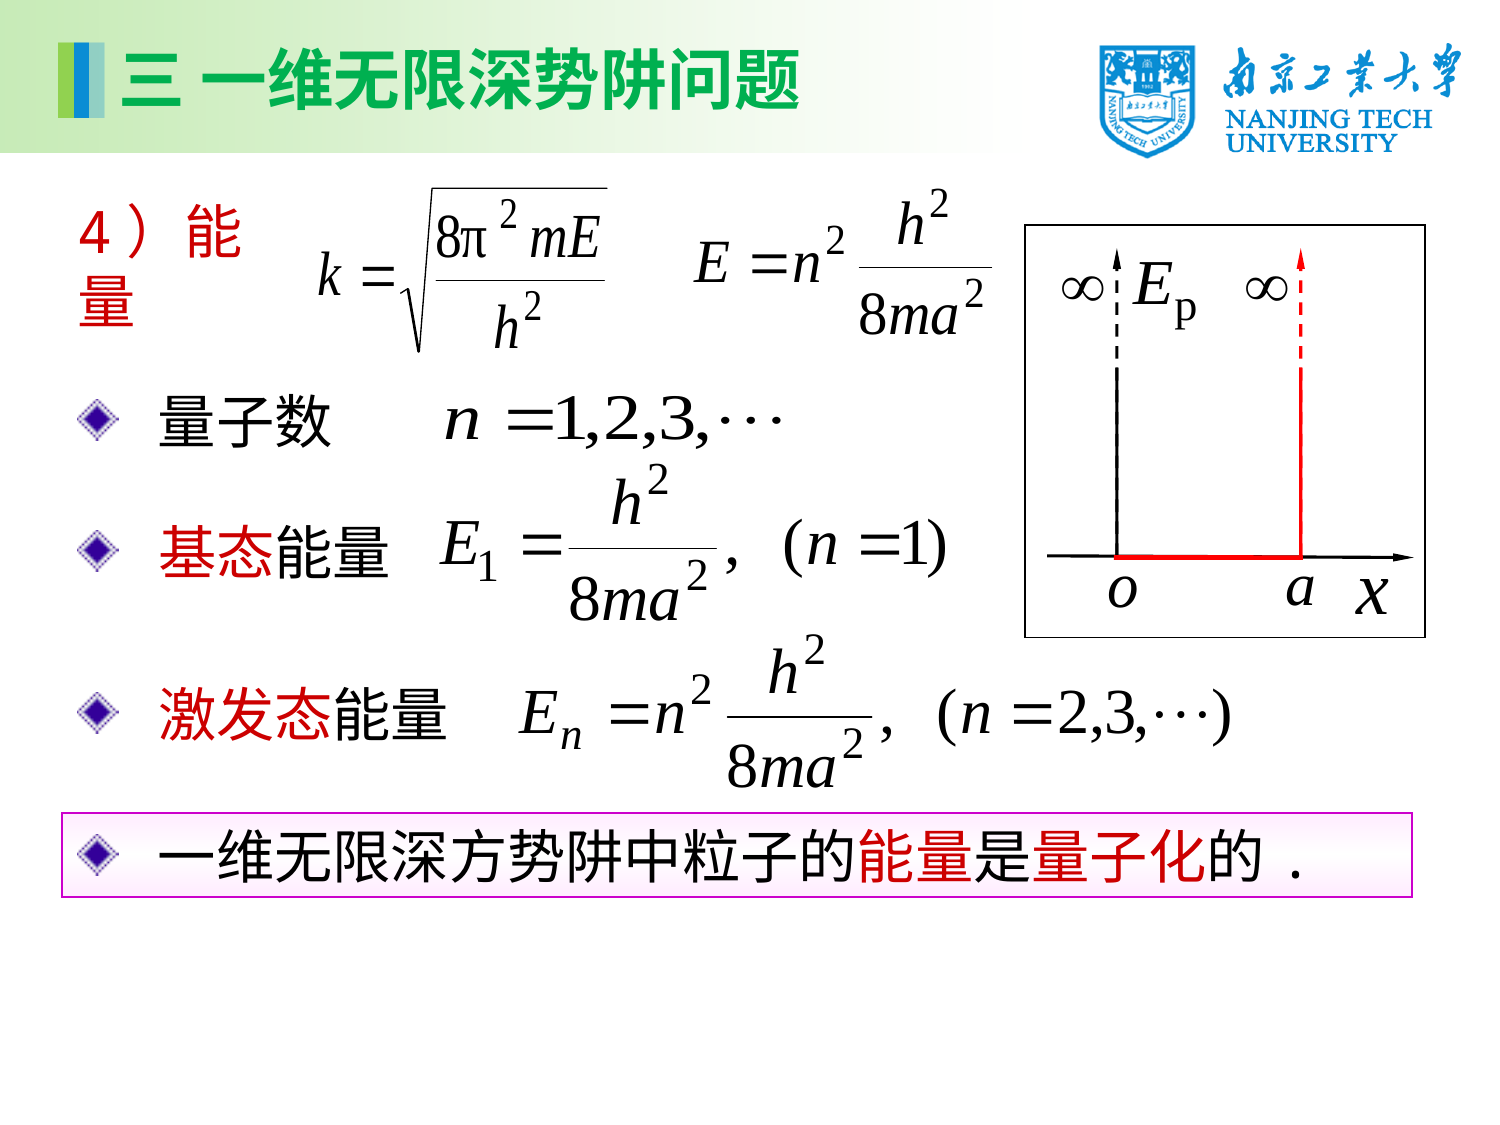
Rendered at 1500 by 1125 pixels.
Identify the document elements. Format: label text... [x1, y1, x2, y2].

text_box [312, 175, 1001, 362]
text_box 4）能量 [62, 187, 307, 343]
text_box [62, 377, 791, 463]
picture [0, 0, 1500, 1125]
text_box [62, 449, 956, 620]
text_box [1024, 224, 1426, 638]
text_box 三 一维无限深势阱问题 [72, 30, 872, 126]
text_box 一维无限深方势阱中粒子的能量是量子化的. [62, 812, 1413, 898]
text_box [62, 620, 1238, 798]
